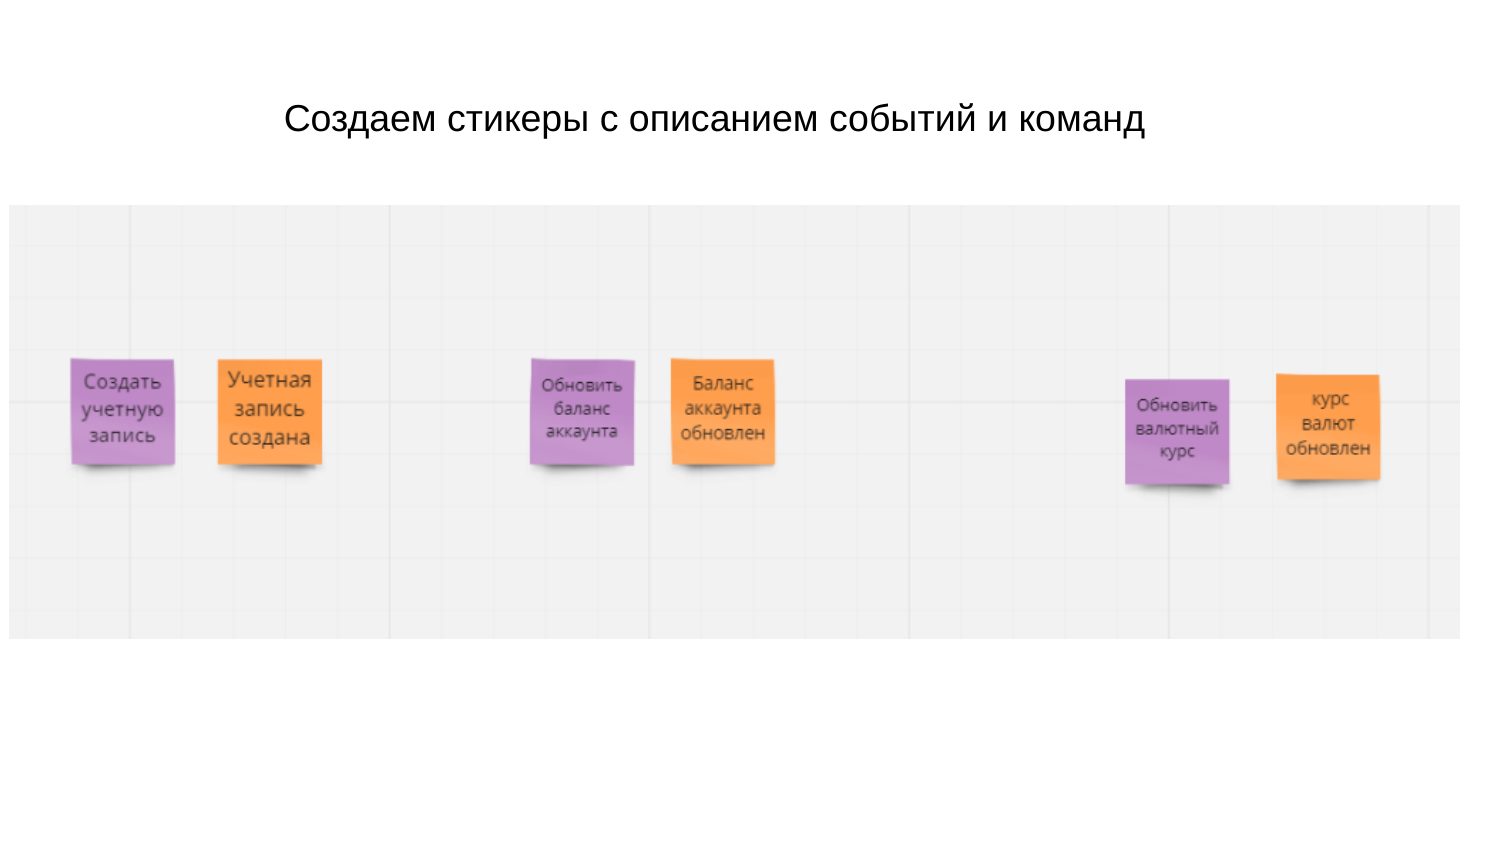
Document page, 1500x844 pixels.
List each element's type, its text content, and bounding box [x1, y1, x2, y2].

text_box Создаем стикеры с описанием событий и команд [33, 78, 1397, 203]
picture [8, 205, 1460, 639]
